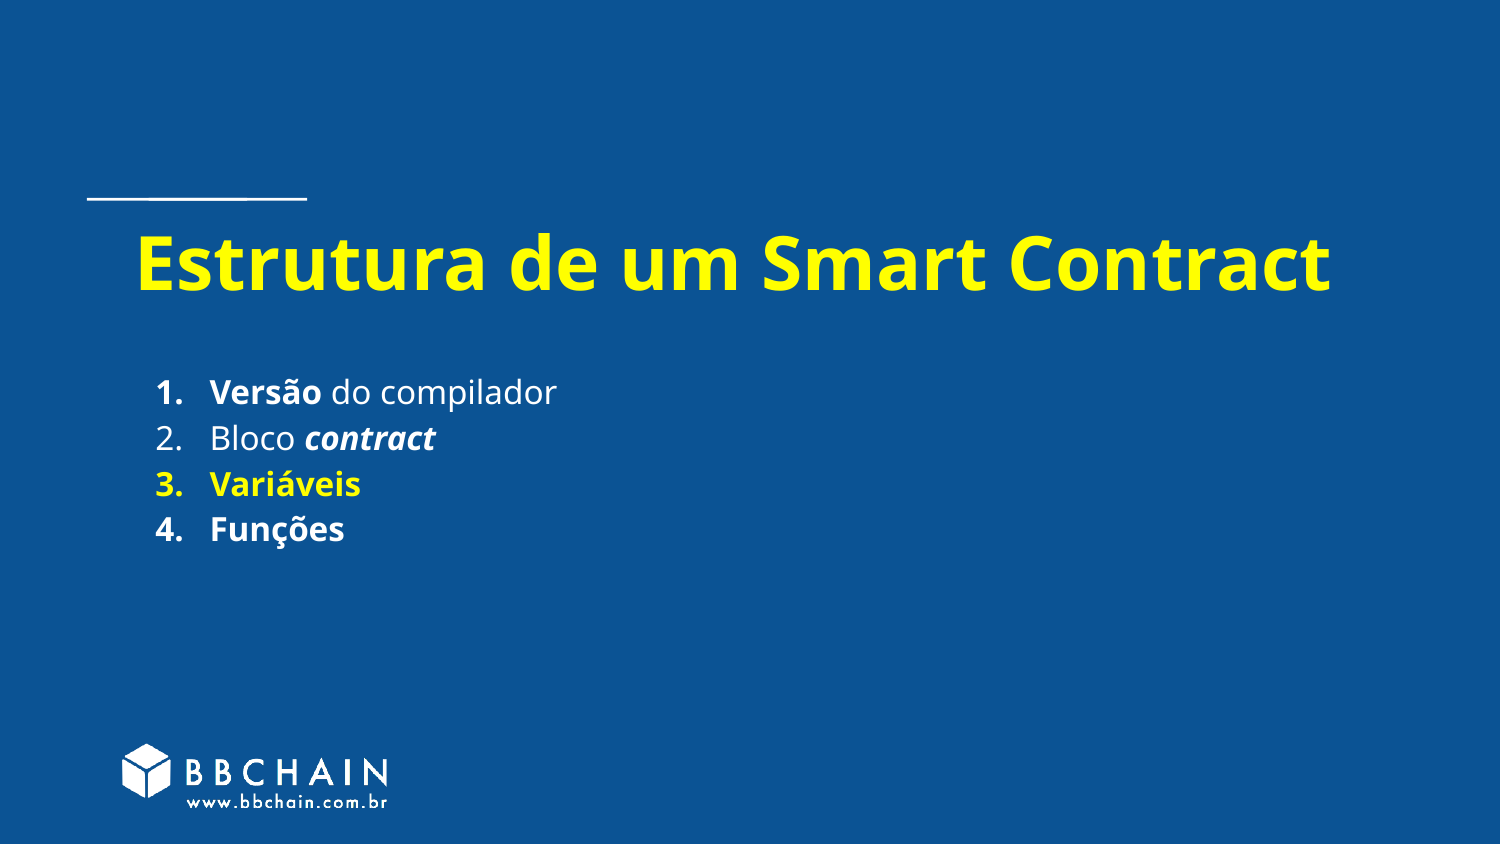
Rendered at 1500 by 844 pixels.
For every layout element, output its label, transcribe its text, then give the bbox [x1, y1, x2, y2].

title Estrutura de um Smart Contract Versão do compilador Bloco contract Variáveis Funções [119, 199, 1381, 741]
picture [122, 743, 387, 808]
